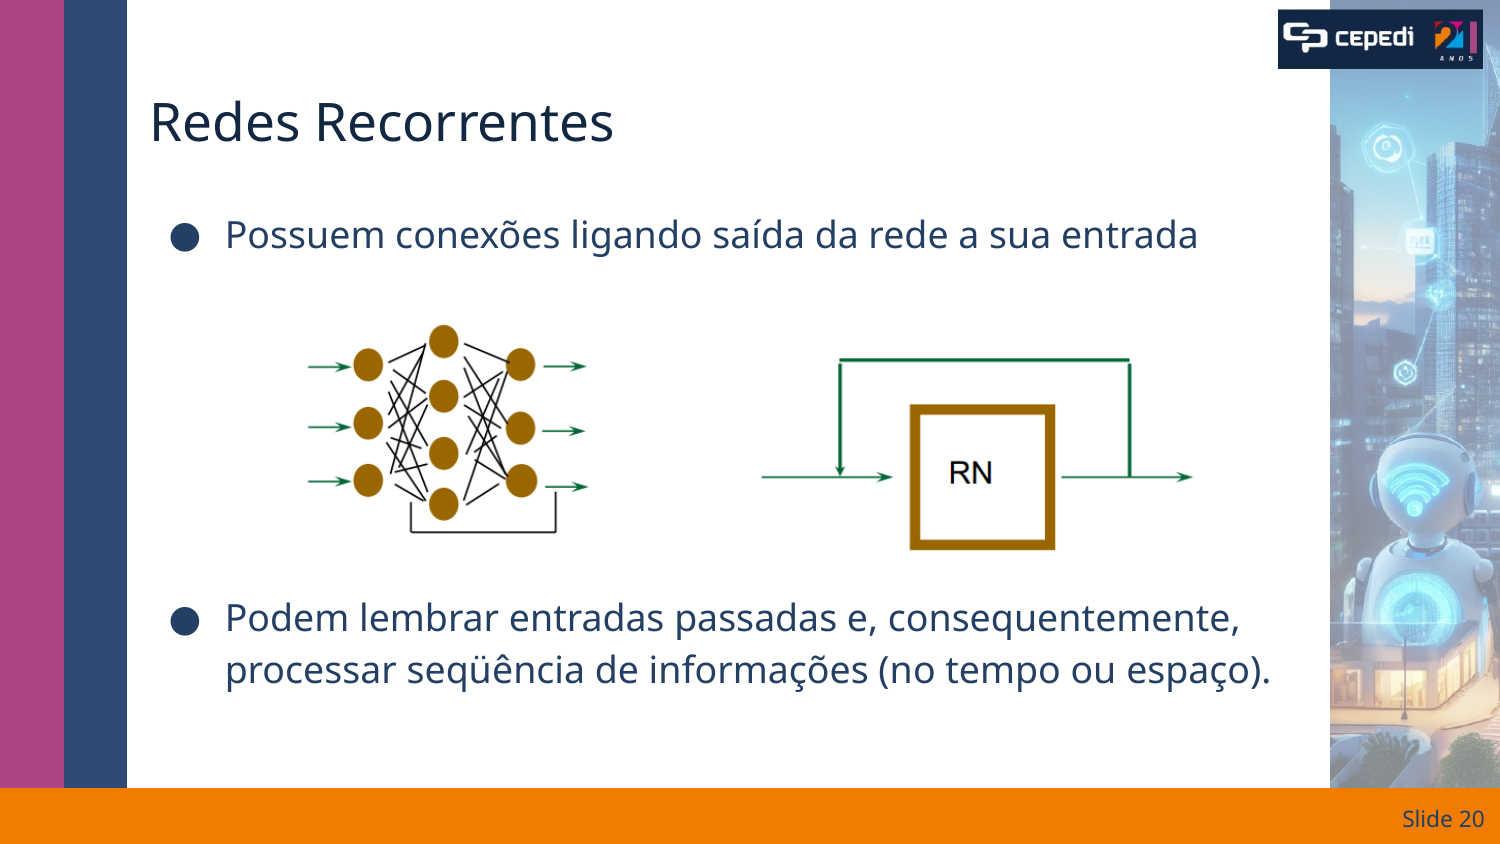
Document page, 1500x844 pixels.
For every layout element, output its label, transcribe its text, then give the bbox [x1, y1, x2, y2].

picture [0, 0, 1500, 844]
list Possuem conexões ligando saída da rede a sua entrada Podem lembrar entradas passadas e, consequentemente, processar seqüência de informações (no tempo ou espaço). [134, 189, 1339, 750]
slide_number Slide ‹#› [1277, 789, 1500, 844]
title Redes Recorrentes [134, 72, 1339, 167]
